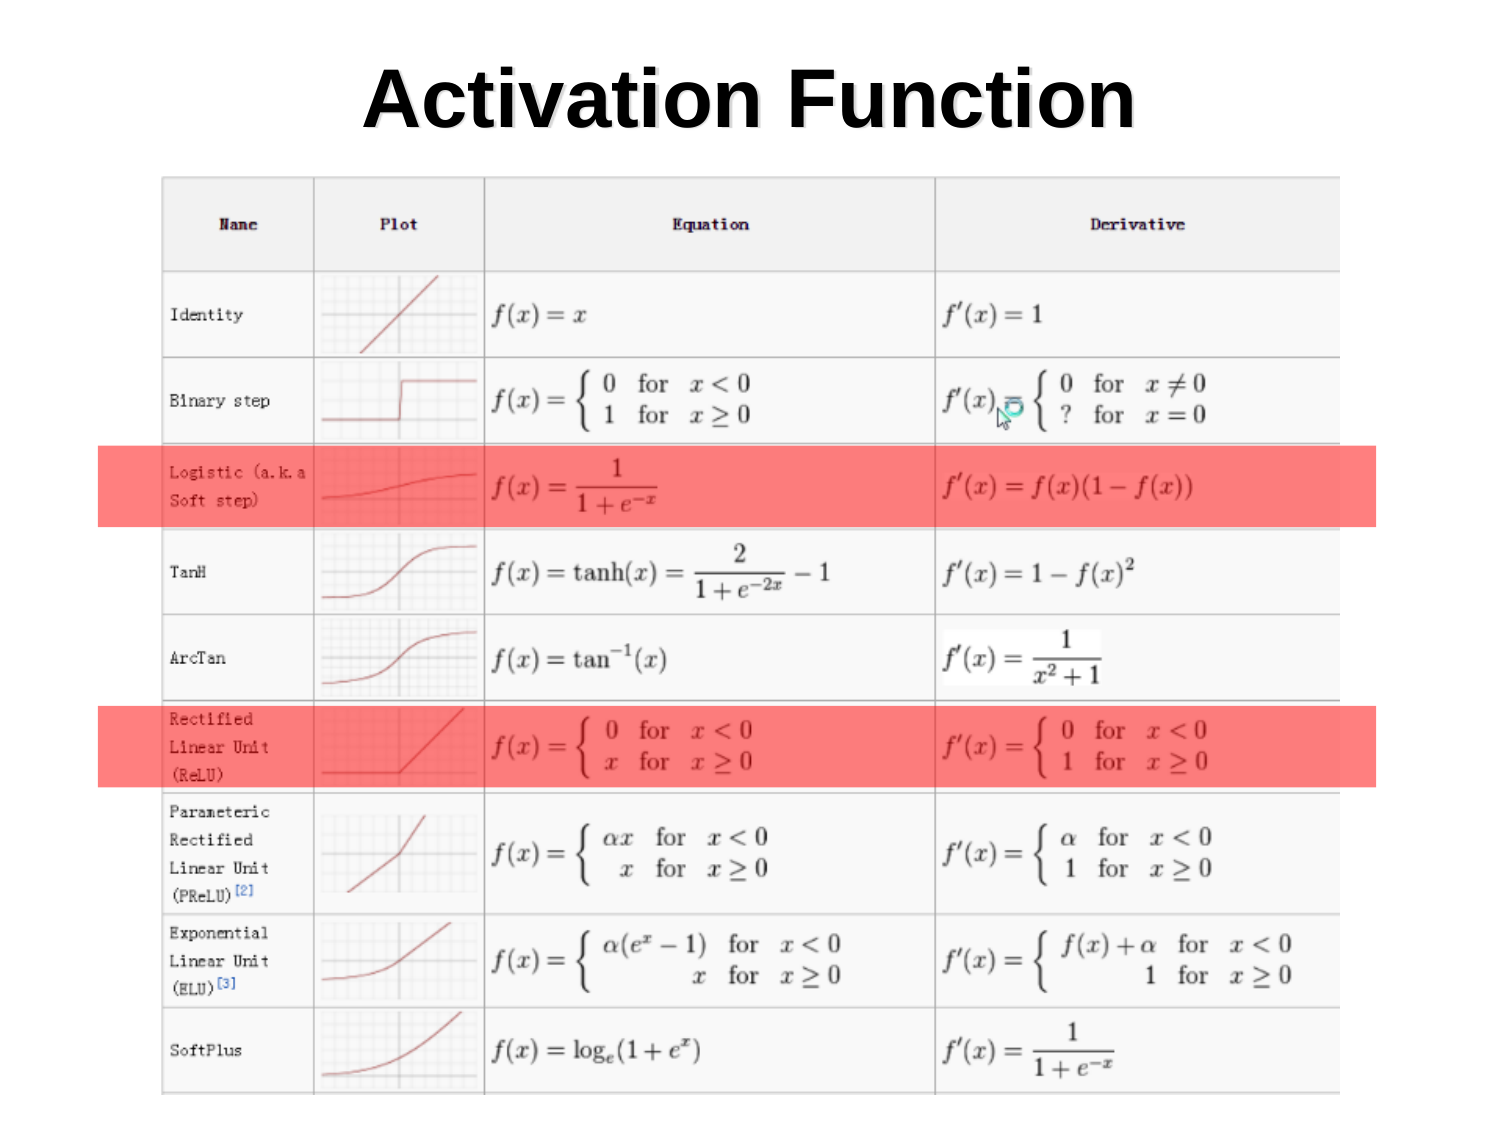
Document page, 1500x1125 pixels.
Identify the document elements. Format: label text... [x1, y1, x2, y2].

text_box [1346, 445, 1377, 528]
title Activation Function [24, 24, 1476, 163]
text_box [1346, 705, 1377, 788]
picture [159, 175, 1341, 1096]
text_box [97, 445, 154, 528]
text_box [97, 705, 154, 788]
